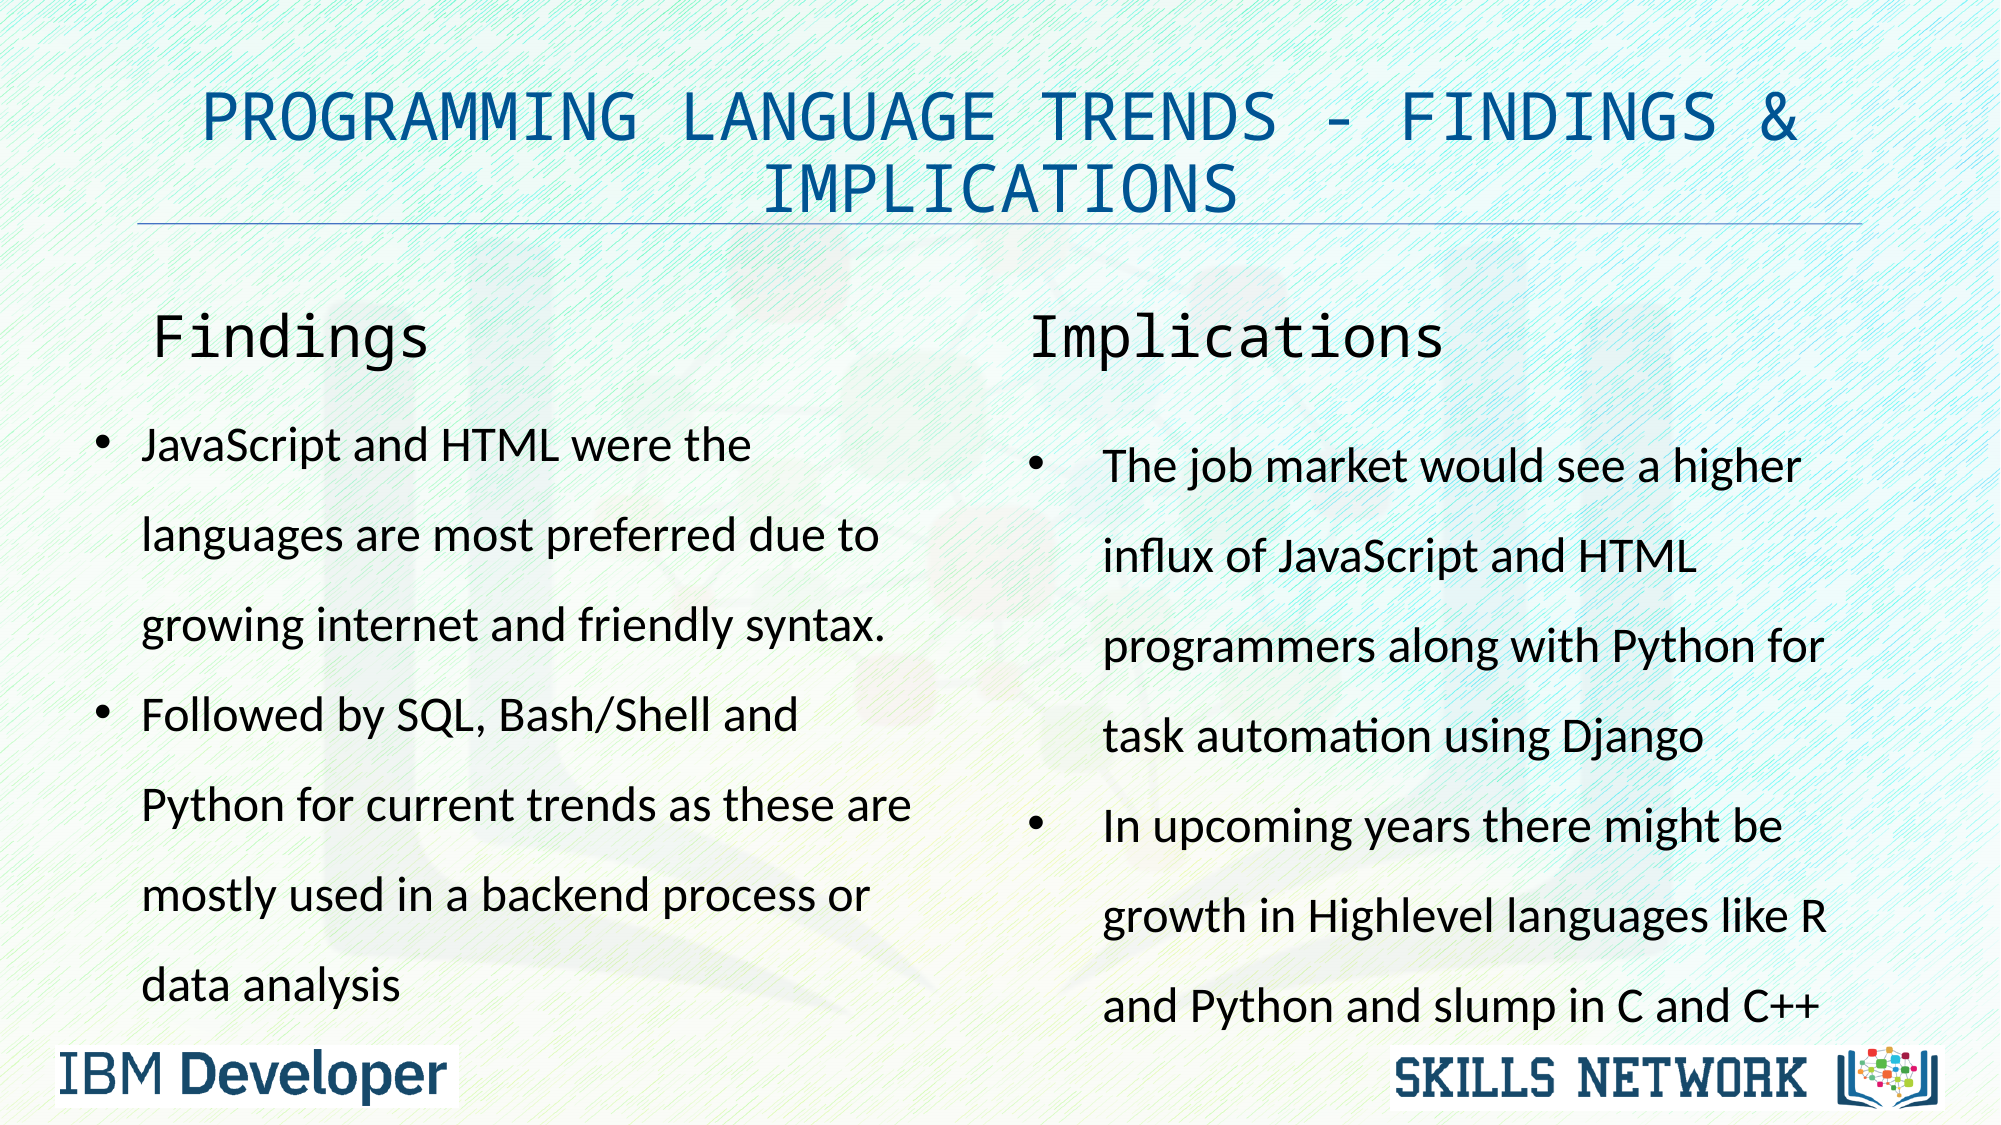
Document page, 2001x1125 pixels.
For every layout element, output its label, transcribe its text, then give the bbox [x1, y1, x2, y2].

picture [0, 0, 2001, 1125]
text_box JavaScript and HTML were the languages are most preferred due to growing internet and friendly syntax. Followed by SQL, Bash/Shell and Python for current trends as these are mostly used in a backend process or data analysis [79, 306, 930, 1019]
text_box The job market would see a higher influx of JavaScript and HTML programmers along with Python for task automation using Django In upcoming years there might be growth in Highlevel languages like R and Python and slump in C and C++ [1012, 395, 1867, 1040]
title PROGRAMMING LANGUAGE TRENDS - FINDINGS & IMPLICATIONS [137, 59, 1863, 250]
list Implications [1012, 299, 1863, 395]
list Findings [137, 299, 988, 395]
